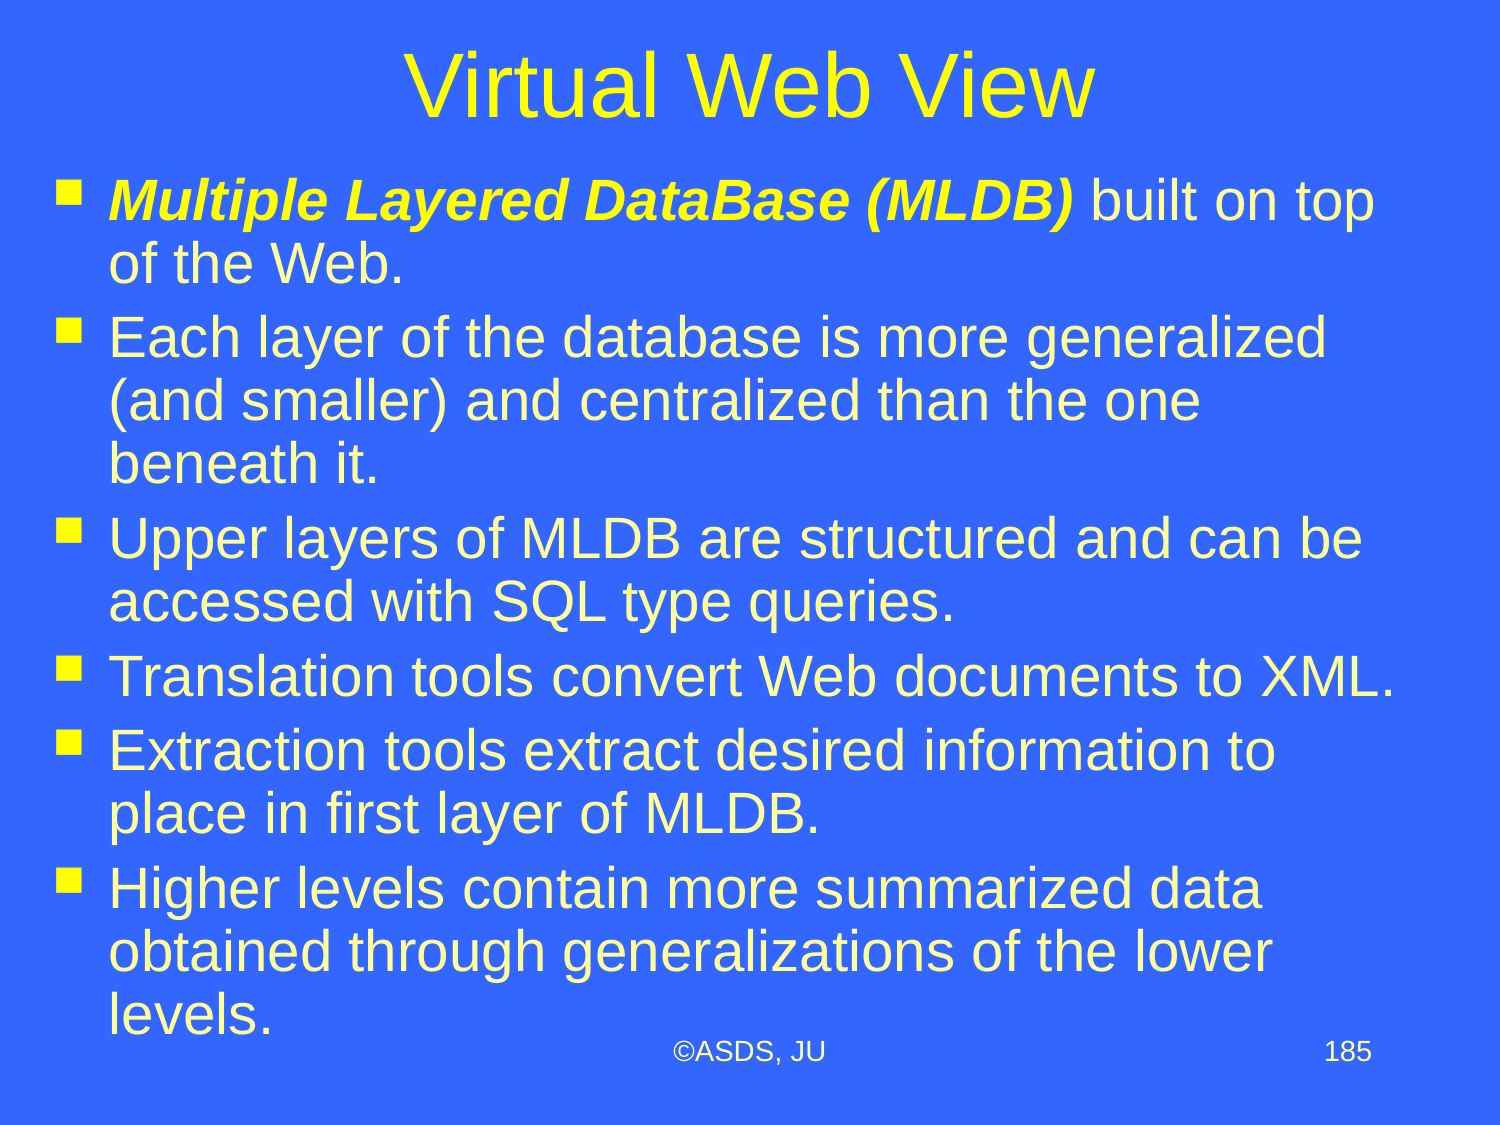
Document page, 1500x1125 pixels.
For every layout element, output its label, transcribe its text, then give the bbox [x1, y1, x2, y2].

list Multiple Layered DataBase (MLDB) built on top of the Web. Each layer of the database is more generalized (and smaller) and centralized than the one beneath it. Upper layers of MLDB are structured and can be accessed with SQL type queries. Translation tools convert Web documents to XML. Extraction tools extract desired information to place in first layer of MLDB. Higher levels contain more summarized data obtained through generalizations of the lower levels. [36, 161, 1426, 894]
title Virtual Web View [112, 0, 1388, 161]
footer ©ASDS, JU [511, 1024, 988, 1101]
slide_number 185 [1074, 1024, 1388, 1101]
